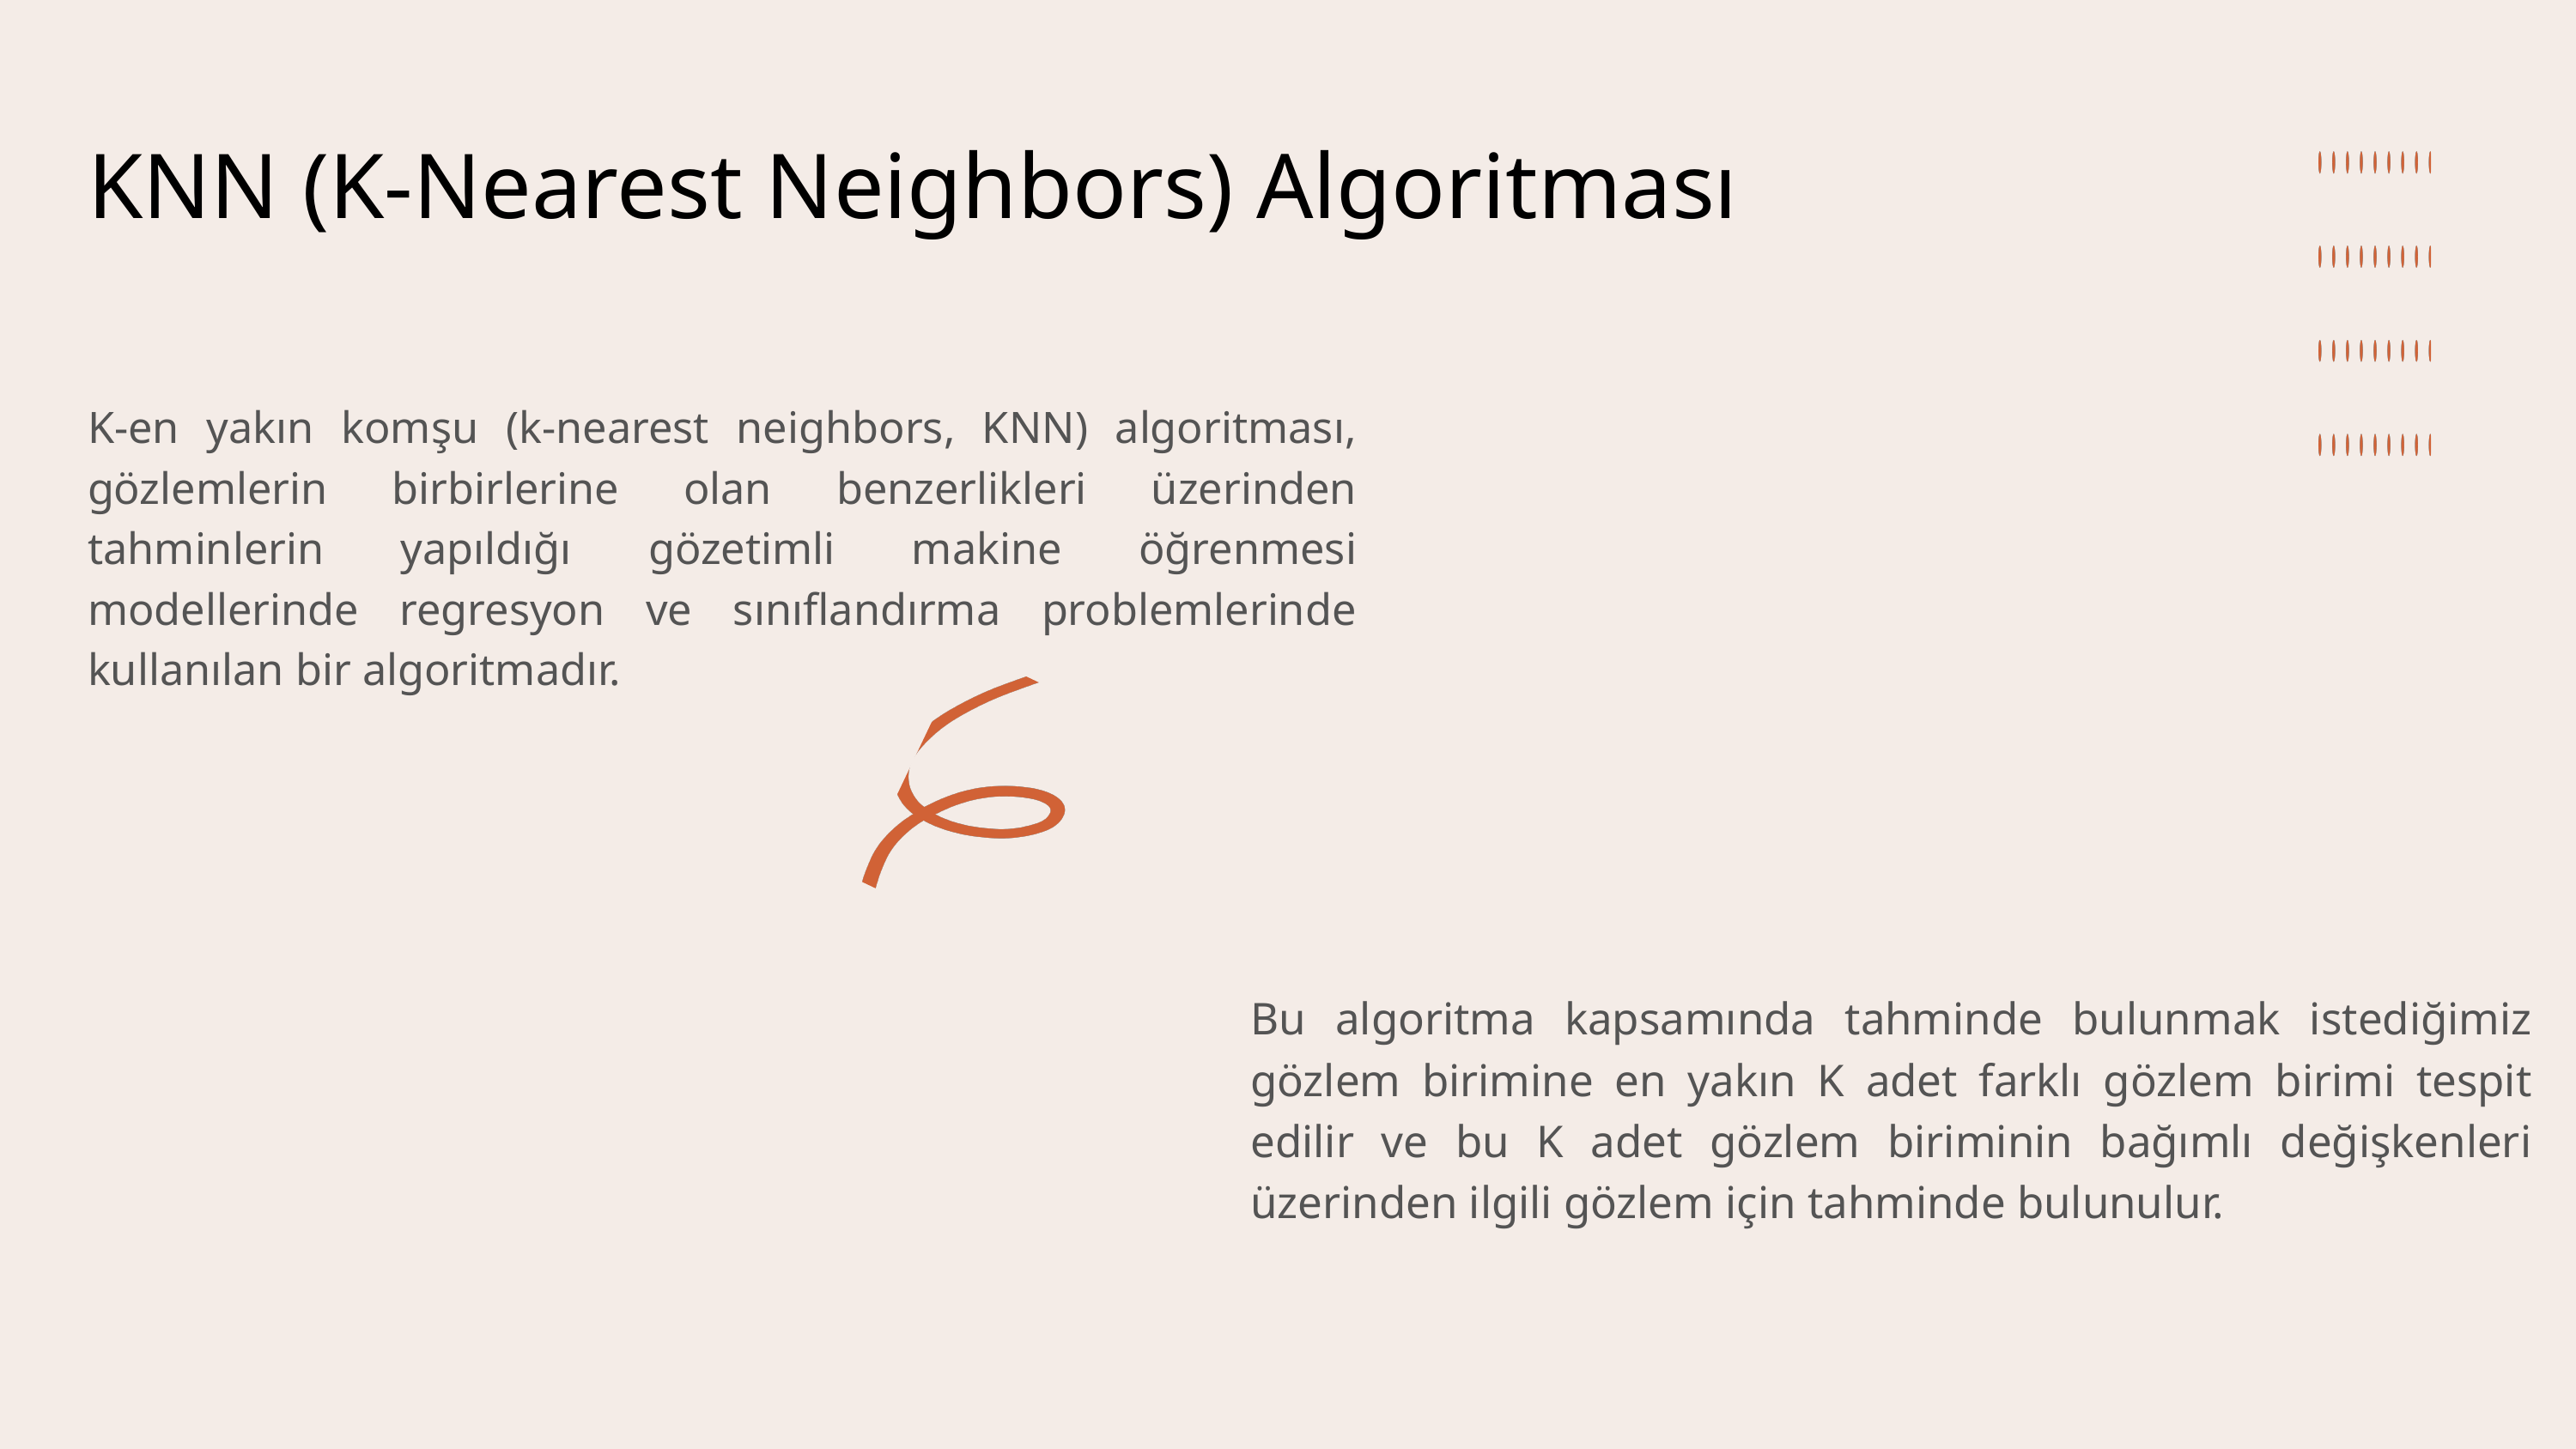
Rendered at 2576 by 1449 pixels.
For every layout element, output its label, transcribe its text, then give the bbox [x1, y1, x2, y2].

text_box K-en yakın komşu (k-nearest neighbors, KNN) algoritması, gözlemlerin birbirlerine olan benzerlikleri üzerinden tahminlerin yapıldığı gözetimli makine öğrenmesi modellerinde regresyon ve sınıflandırma problemlerinde kullanılan bir algoritmadır. [88, 391, 1358, 694]
text_box KNN (K-Nearest Neighbors) Algoritması [88, 111, 1883, 237]
text_box [856, 694, 1282, 1029]
text_box Bu algoritma kapsamında tahminde bulunmak istediğimiz gözlem birimine en yakın K adet farklı gözlem birimi tespit edilir ve bu K adet gözlem biriminin bağımlı değişkenleri üzerinden ilgili gözlem için tahminde bulunulur. [1250, 982, 2534, 1228]
text_box [2318, 145, 2432, 457]
